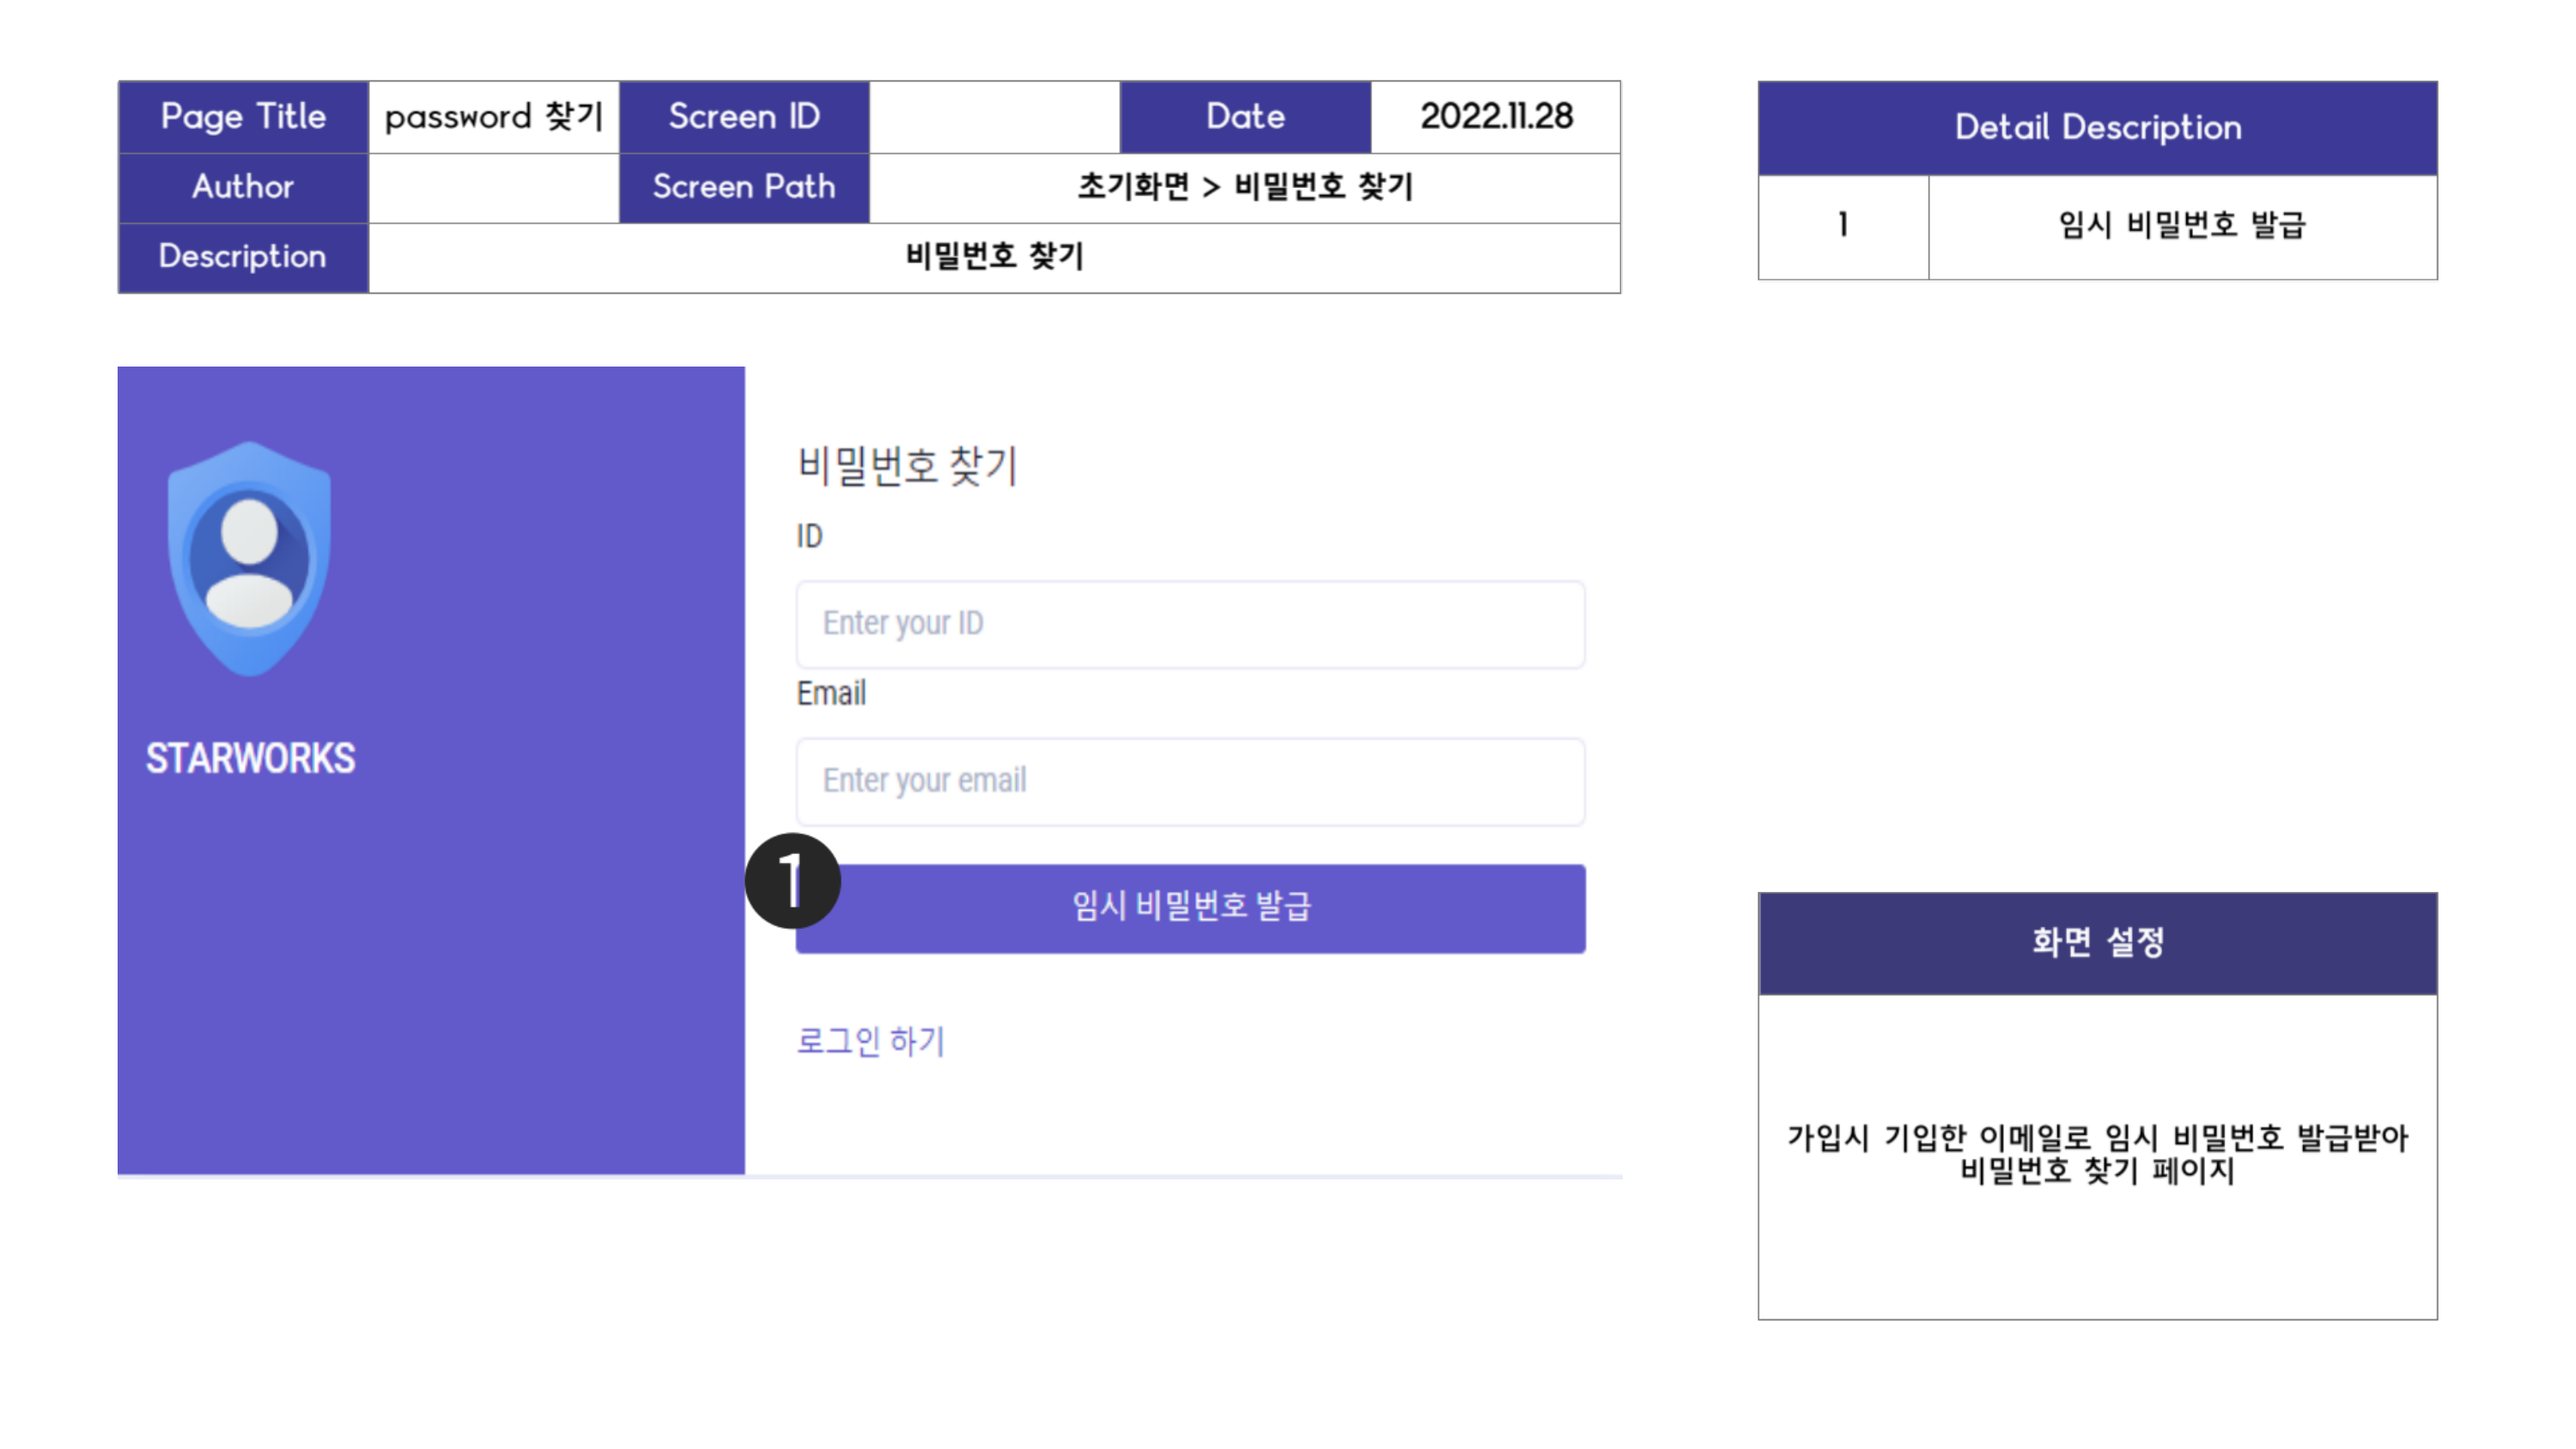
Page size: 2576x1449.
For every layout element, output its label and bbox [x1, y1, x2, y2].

text_box [118, 367, 1623, 1180]
picture [712, 796, 890, 978]
picture [0, 0, 2576, 400]
picture [1419, 679, 2576, 1449]
